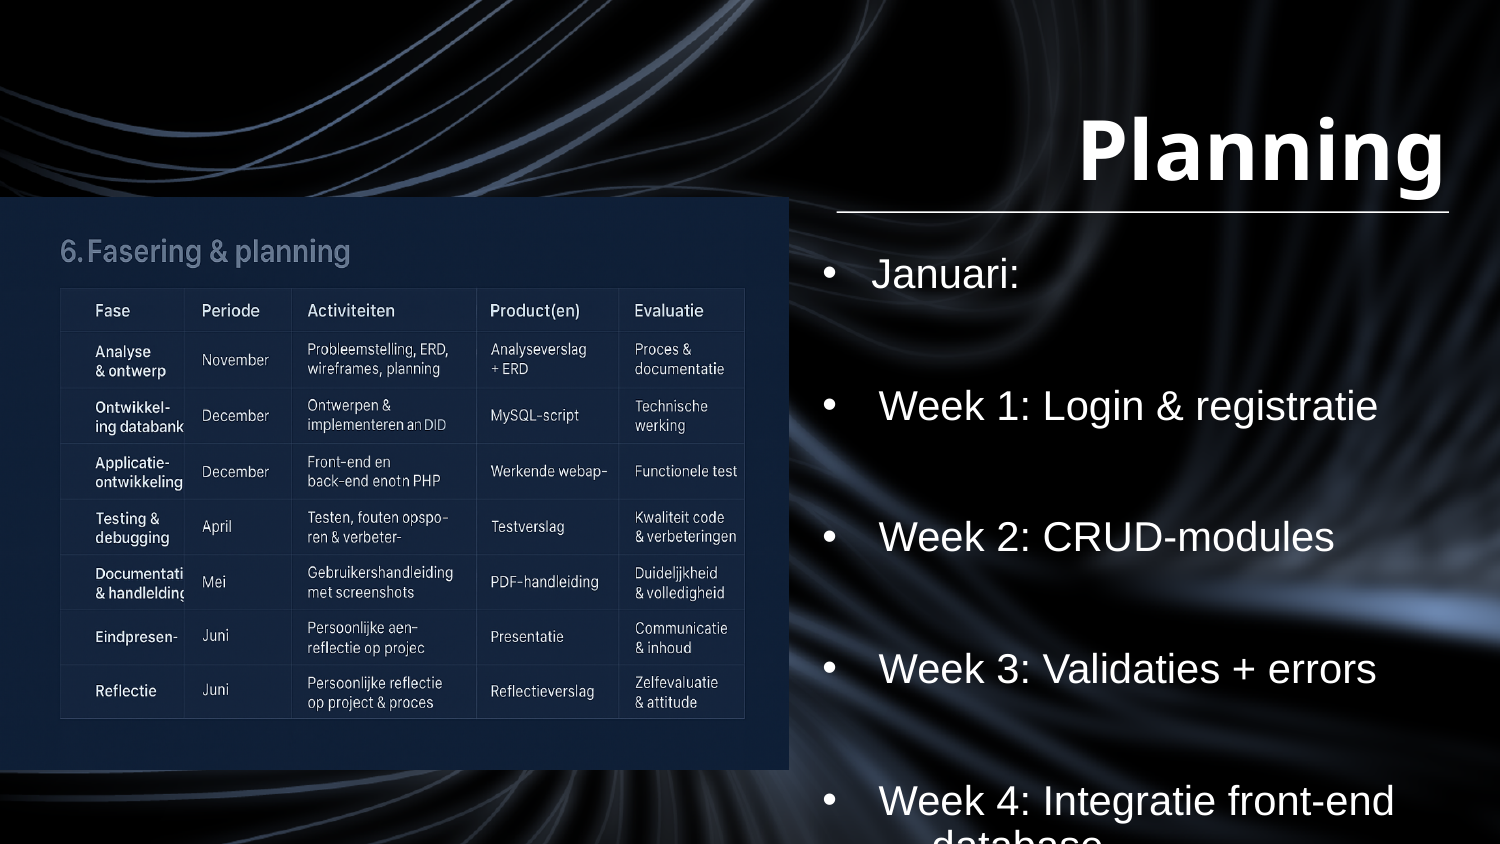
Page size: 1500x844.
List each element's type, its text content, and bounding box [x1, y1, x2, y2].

picture [0, 0, 1500, 844]
subtitle Januari: Week 1: Login & registratie Week 2: CRUD-modules Week 3: Validaties + errors Week 4: Integratie front-end ↔ database [807, 237, 1463, 844]
title Planning [639, 37, 1463, 213]
